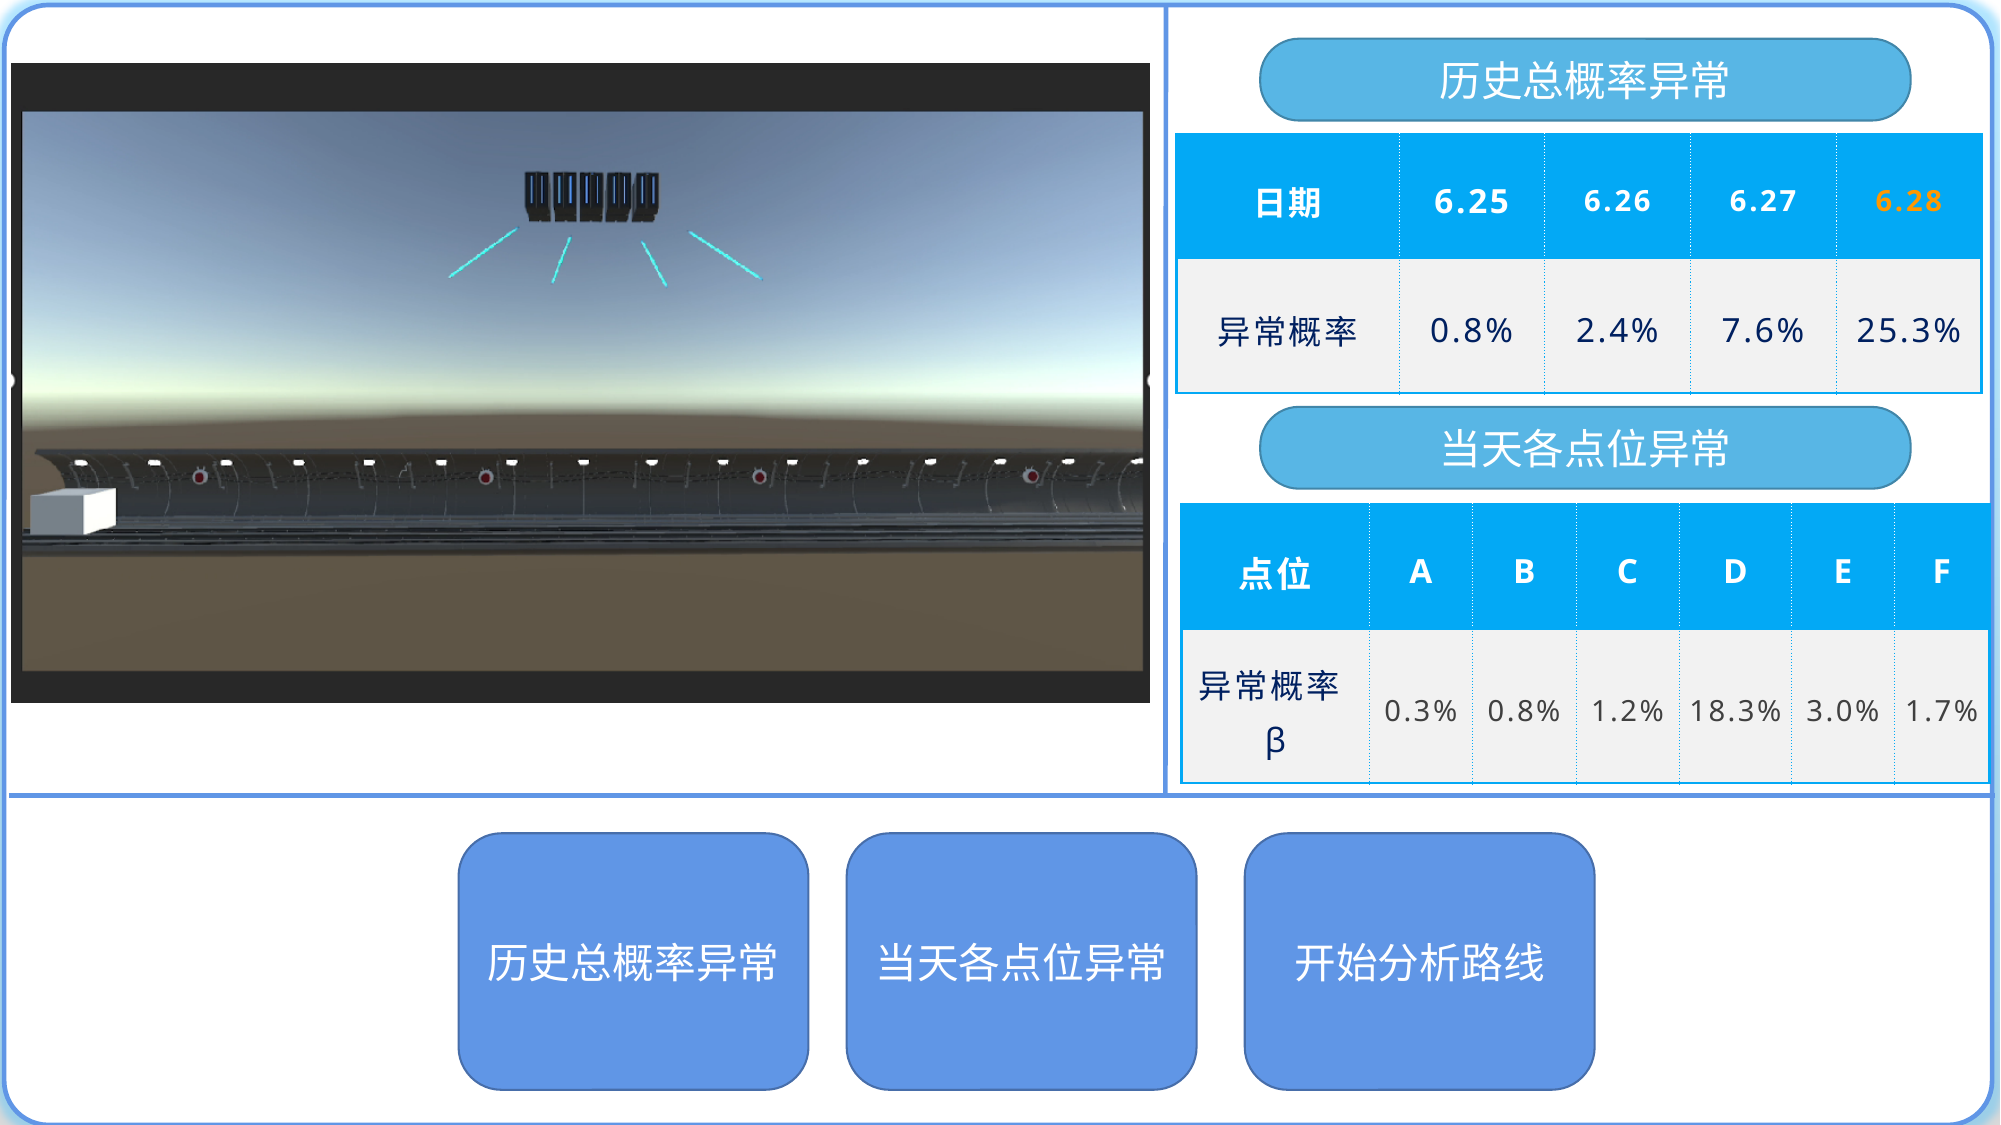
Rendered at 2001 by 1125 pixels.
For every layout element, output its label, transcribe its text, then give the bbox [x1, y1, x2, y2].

table_header B [1472, 506, 1576, 628]
text_box 历史总概率异常 [457, 832, 810, 1091]
text_box 当天各点位异常 [1259, 405, 1912, 490]
table_header 0.8% [1472, 630, 1576, 782]
table_header 6.26 [1545, 136, 1690, 256]
table_header 0.3% [1369, 630, 1472, 782]
text_box 历史总概率异常 [1259, 37, 1912, 122]
table_header 1.7% [1894, 630, 1988, 782]
table_header 日期 [1178, 136, 1399, 256]
table_header 25.3% [1836, 259, 1980, 392]
table_header 7.6% [1690, 259, 1836, 392]
table_header 1.2% [1576, 630, 1679, 782]
table_header F [1894, 506, 1988, 628]
table_header E [1792, 506, 1894, 628]
table_header 6.27 [1690, 136, 1836, 256]
table_header 3.0% [1792, 630, 1894, 782]
text_box 开始分析路线 [1243, 832, 1596, 1091]
table_header 2.4% [1545, 259, 1690, 392]
table_header 0.8% [1399, 259, 1545, 392]
table_header C [1576, 506, 1679, 628]
table_header 18.3% [1679, 630, 1792, 782]
table_header A [1369, 506, 1472, 628]
picture [11, 63, 1150, 703]
text_box [3, 3, 1994, 1125]
table_header 6.28 [1836, 136, 1980, 256]
table_cell 异常概率β [1183, 630, 1369, 782]
table_cell 异常概率 [1178, 259, 1399, 392]
text_box 当天各点位异常 [845, 832, 1198, 1091]
table_header 点位 [1183, 506, 1369, 628]
table_header D [1679, 506, 1792, 628]
table_header 6.25 [1399, 136, 1545, 256]
